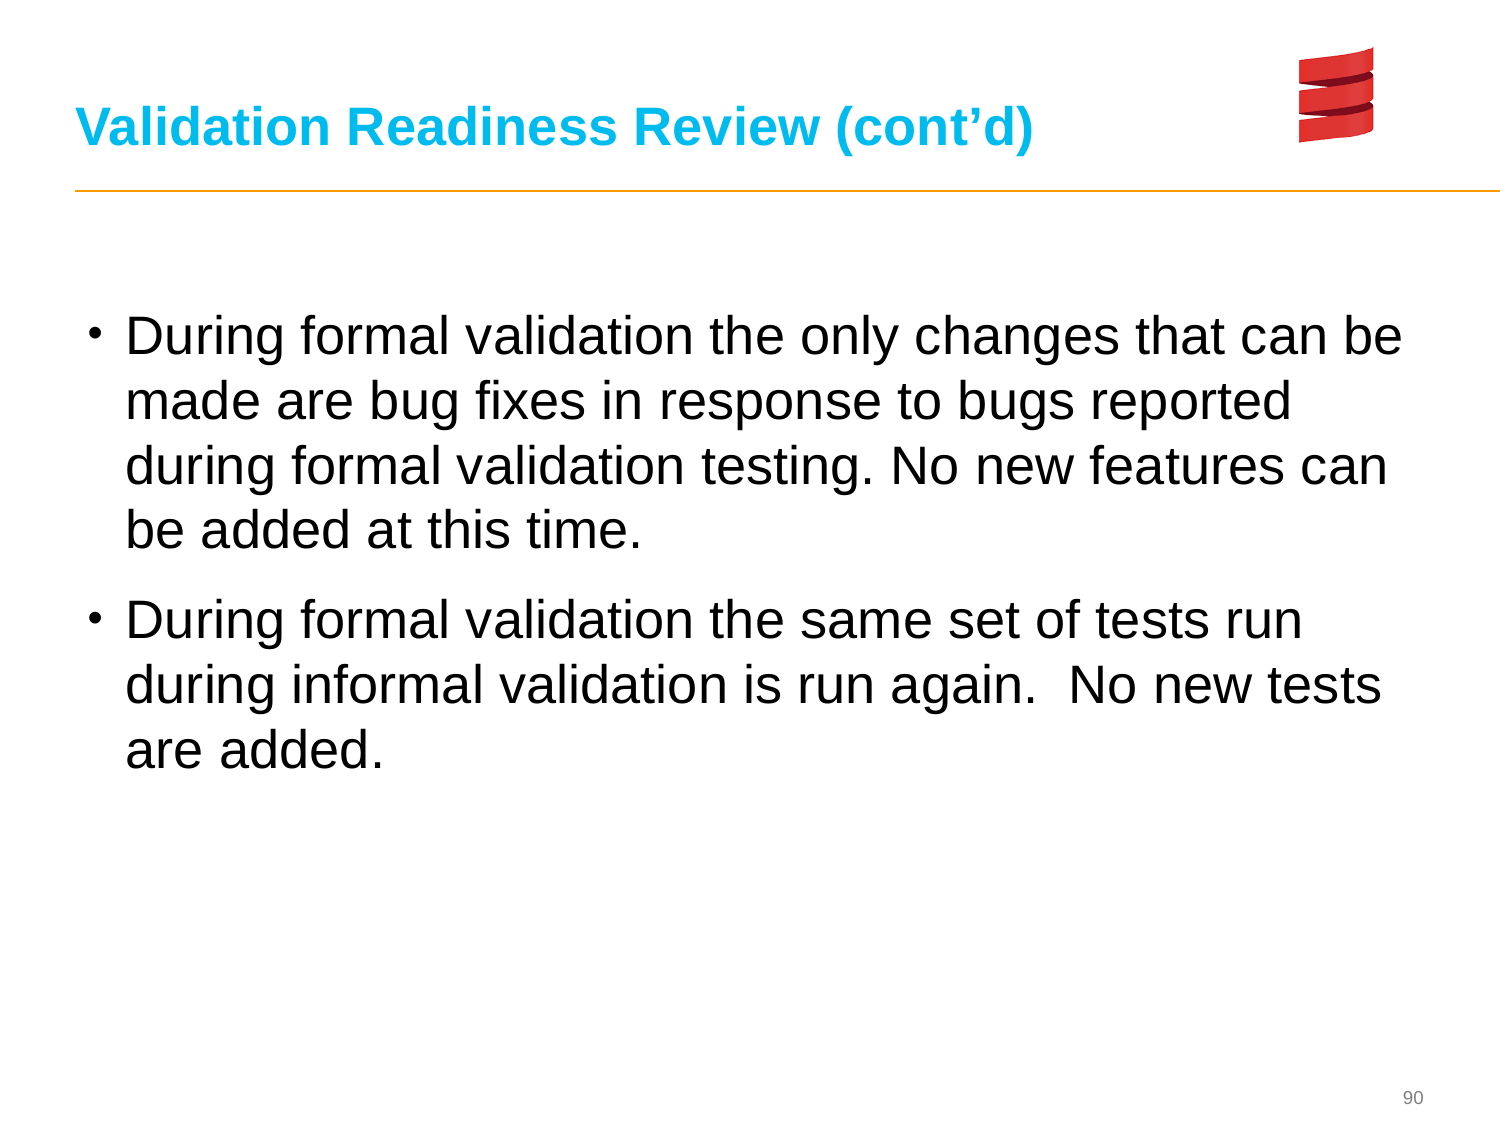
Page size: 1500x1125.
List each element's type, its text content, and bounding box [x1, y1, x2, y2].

list During formal validation the only changes that can be made are bug fixes in response to bugs reported during formal validation testing. No new features can be added at this time. During formal validation the same set of tests run during informal validation is run again. No new tests are added. [87, 299, 1438, 975]
title Validation Readiness Review (cont’d) [75, 27, 1422, 157]
